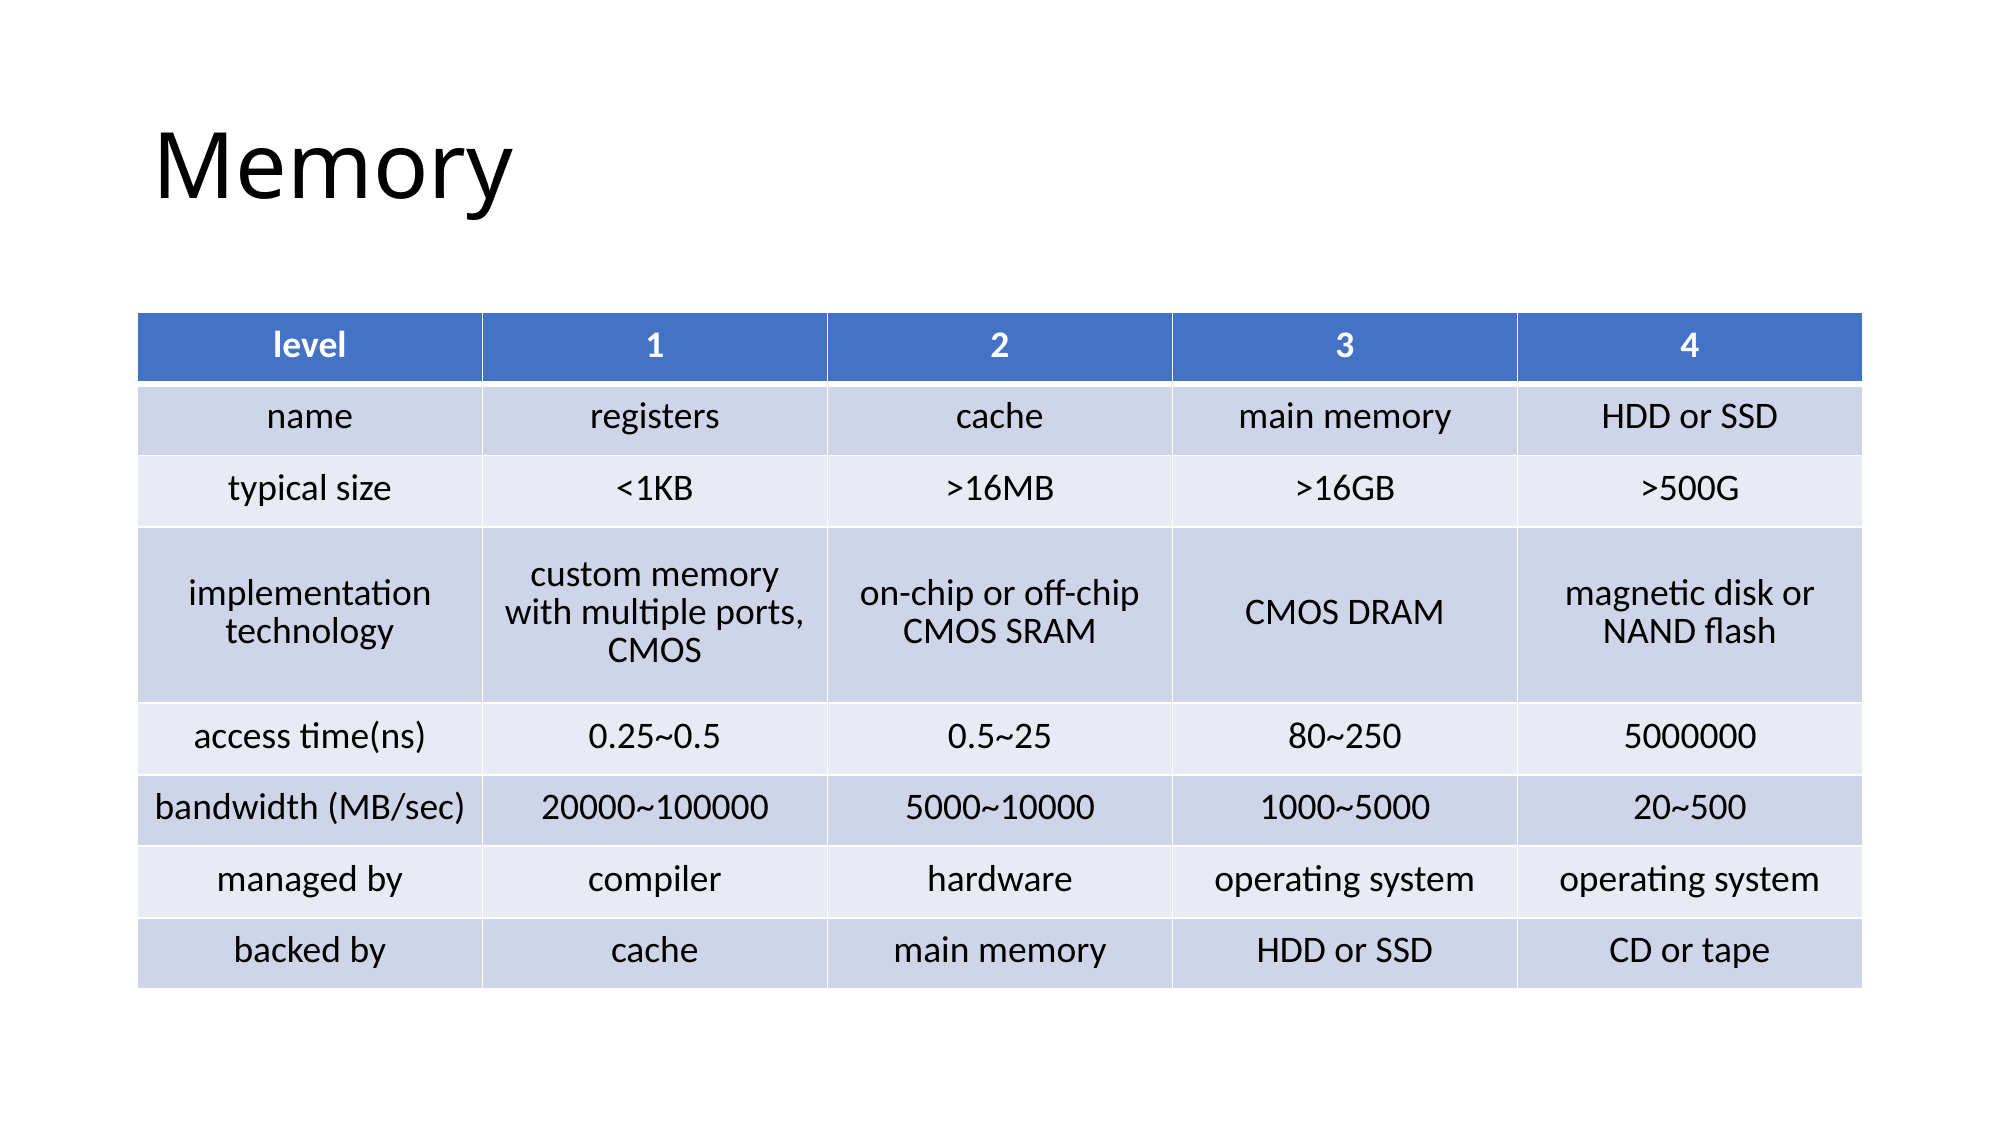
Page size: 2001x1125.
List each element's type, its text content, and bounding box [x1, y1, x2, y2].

table_cell 20000~100000 [483, 776, 827, 845]
table_cell custom memory with multiple ports, CMOS [483, 528, 827, 702]
table_header 3 [1173, 313, 1517, 381]
table_cell 0.25~0.5 [483, 704, 827, 774]
table_cell CMOS DRAM [1173, 528, 1517, 702]
title Memory [137, 59, 1863, 278]
table_cell 80~250 [1173, 704, 1517, 774]
table_cell operating system [1518, 847, 1862, 917]
table_cell operating system [1173, 847, 1517, 917]
table_cell name [138, 387, 482, 455]
table_cell >500G [1518, 456, 1862, 526]
table_cell cache [828, 387, 1172, 455]
table_cell bandwidth (MB/sec) [138, 776, 482, 845]
table_cell >16GB [1173, 456, 1517, 526]
table_cell registers [483, 387, 827, 455]
table_cell 5000~10000 [828, 776, 1172, 845]
table_cell implementation technology [138, 528, 482, 702]
table_cell 5000000 [1518, 704, 1862, 774]
table_cell managed by [138, 847, 482, 917]
table_cell 1000~5000 [1173, 776, 1517, 845]
table_cell >16MB [828, 456, 1172, 526]
table_header level [138, 313, 482, 381]
table_cell compiler [483, 847, 827, 917]
table_header 4 [1518, 313, 1862, 381]
table_cell CD or tape [1518, 919, 1862, 988]
table_cell typical size [138, 456, 482, 526]
table_cell 20~500 [1518, 776, 1862, 845]
table_cell magnetic disk or NAND flash [1518, 528, 1862, 702]
table_cell main memory [1173, 387, 1517, 455]
table_cell main memory [828, 919, 1172, 988]
table_header 1 [483, 313, 827, 381]
table_cell on-chip or off-chip CMOS SRAM [828, 528, 1172, 702]
table_cell backed by [138, 919, 482, 988]
table_cell <1KB [483, 456, 827, 526]
table_cell cache [483, 919, 827, 988]
table_cell hardware [828, 847, 1172, 917]
table_header 2 [828, 313, 1172, 381]
table_cell HDD or SSD [1518, 387, 1862, 455]
table_cell access time(ns) [138, 704, 482, 774]
table_cell 0.5~25 [828, 704, 1172, 774]
table_cell HDD or SSD [1173, 919, 1517, 988]
